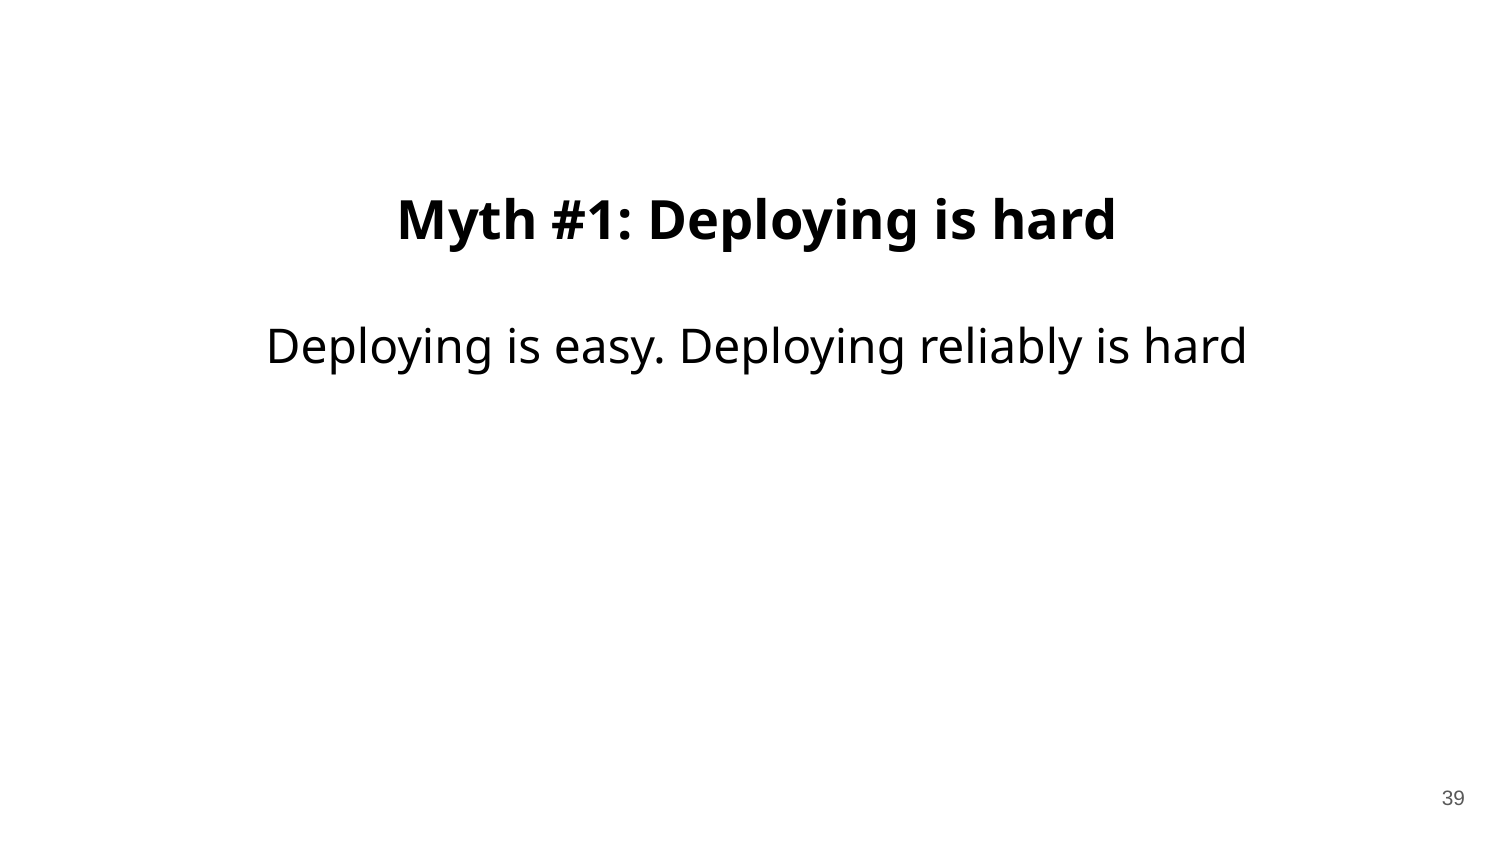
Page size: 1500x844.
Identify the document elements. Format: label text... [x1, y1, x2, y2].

text_box Myth #1: Deploying is hard Deploying is easy. Deploying reliably is hard [145, 170, 1370, 593]
slide_number 39 [1389, 764, 1480, 830]
